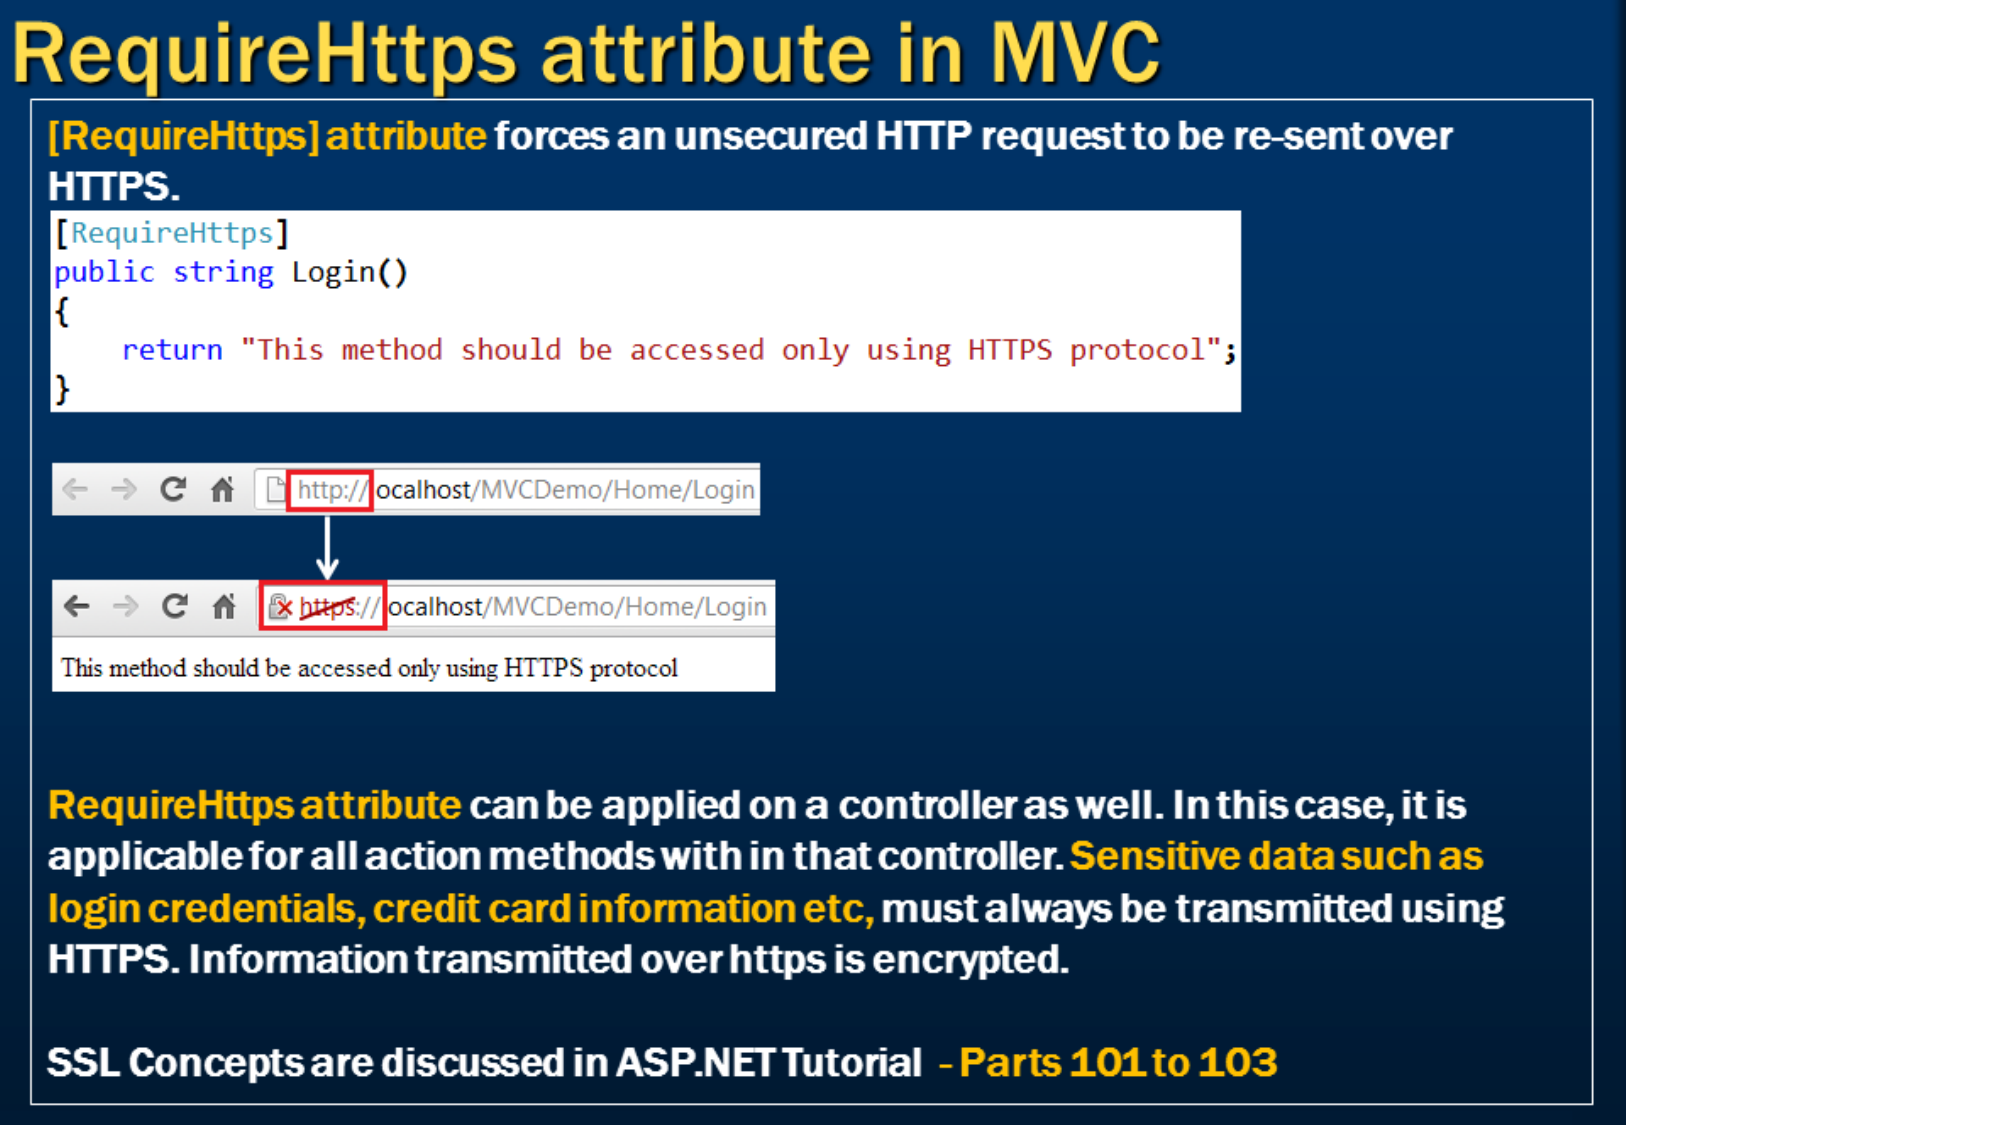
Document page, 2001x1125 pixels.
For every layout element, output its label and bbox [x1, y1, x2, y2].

list [0, 0, 1626, 1125]
